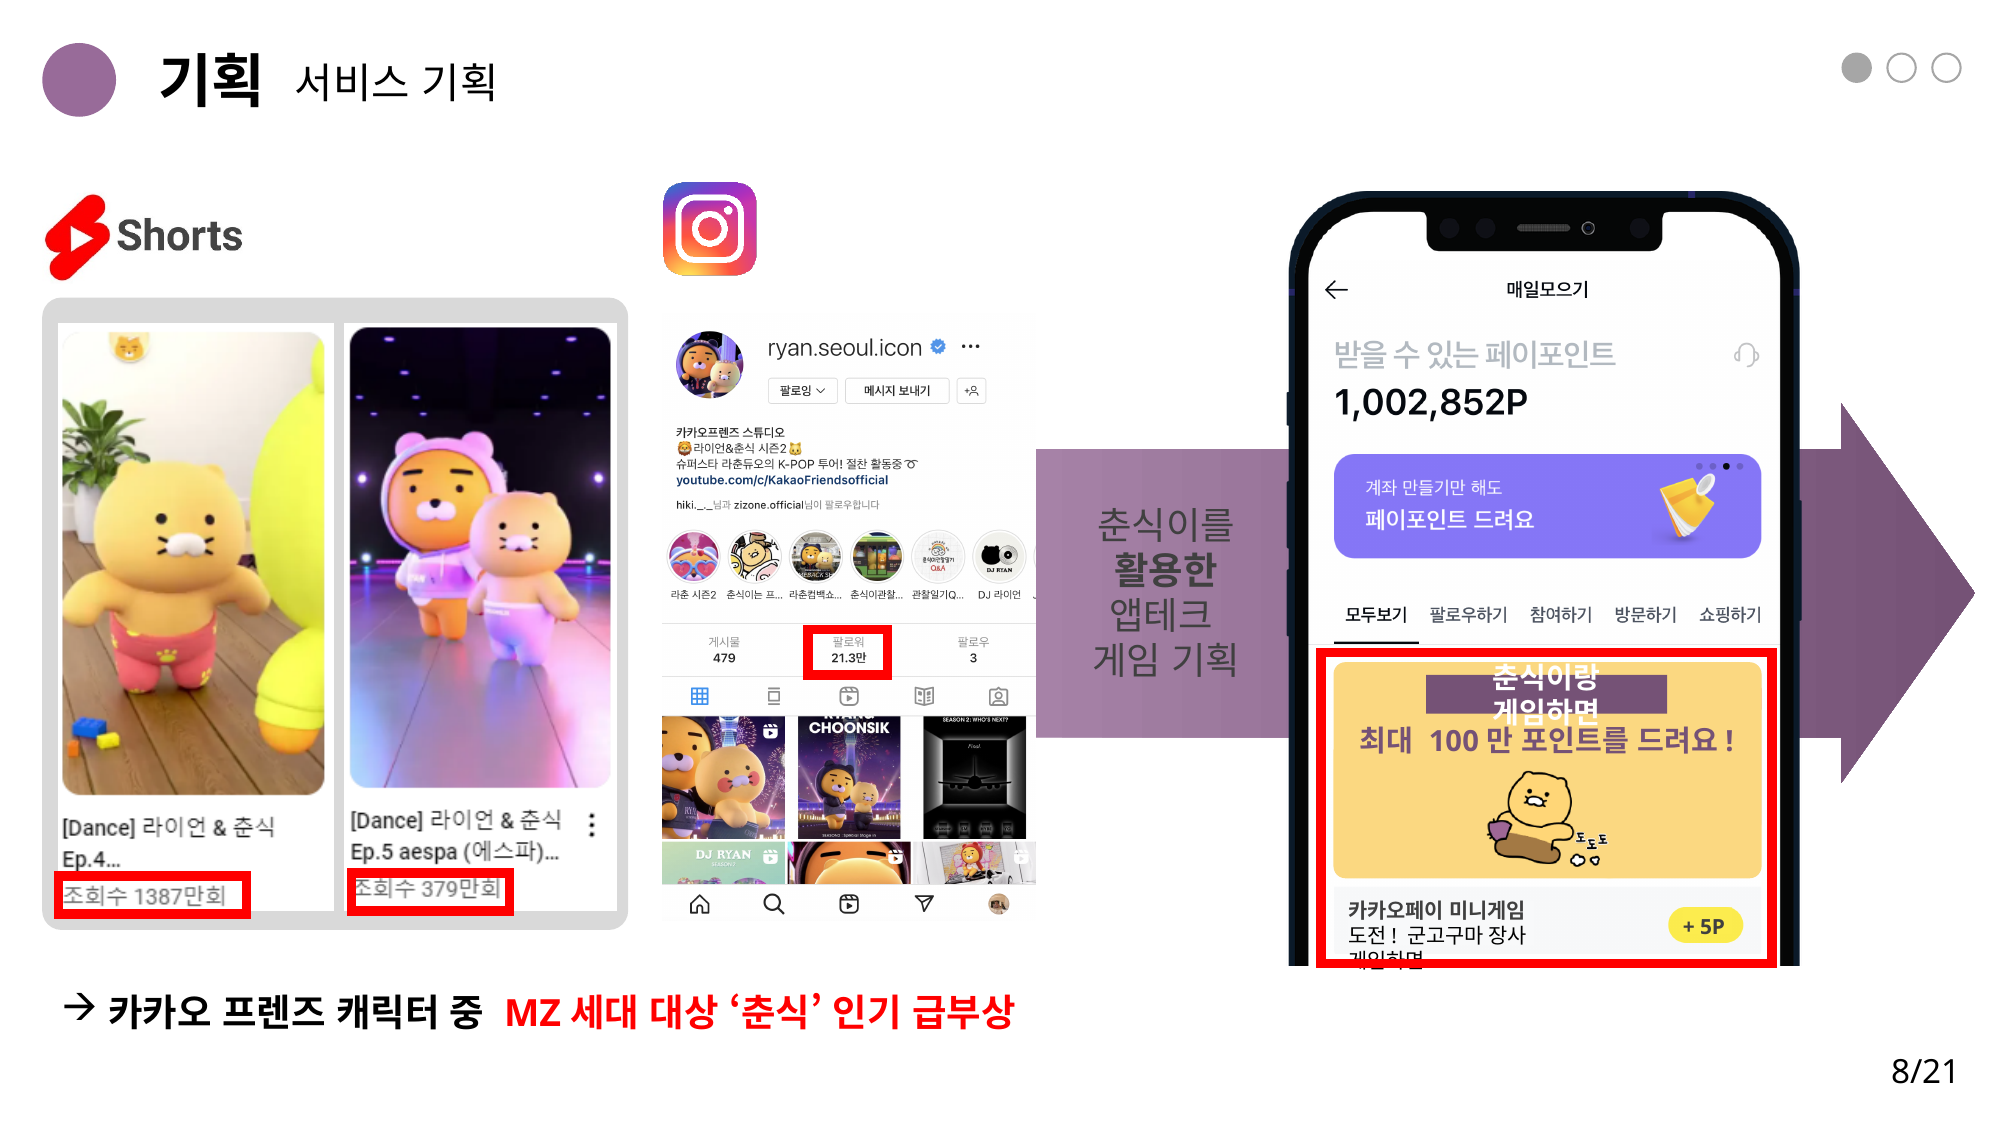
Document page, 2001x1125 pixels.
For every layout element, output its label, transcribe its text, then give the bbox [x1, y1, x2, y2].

text_box [1036, 448, 1284, 739]
text_box 춘식이를 활용한 앱테크 게임 기획 [1077, 494, 1256, 690]
text_box 카카오페이 미니게임 도전! 군고구마 장사 게임하면 [1333, 966, 1612, 981]
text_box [1284, 181, 1810, 966]
text_box 카카오 프렌즈 캐릭터 중 MZ세대 대상 ‘춘식’ 인기 급부상 [42, 982, 1036, 1042]
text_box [1333, 662, 1762, 881]
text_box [39, 36, 1425, 123]
text_box [1810, 400, 1977, 787]
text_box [1842, 53, 1961, 82]
slide_number 8/21 [1524, 1042, 1975, 1103]
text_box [42, 181, 1036, 930]
